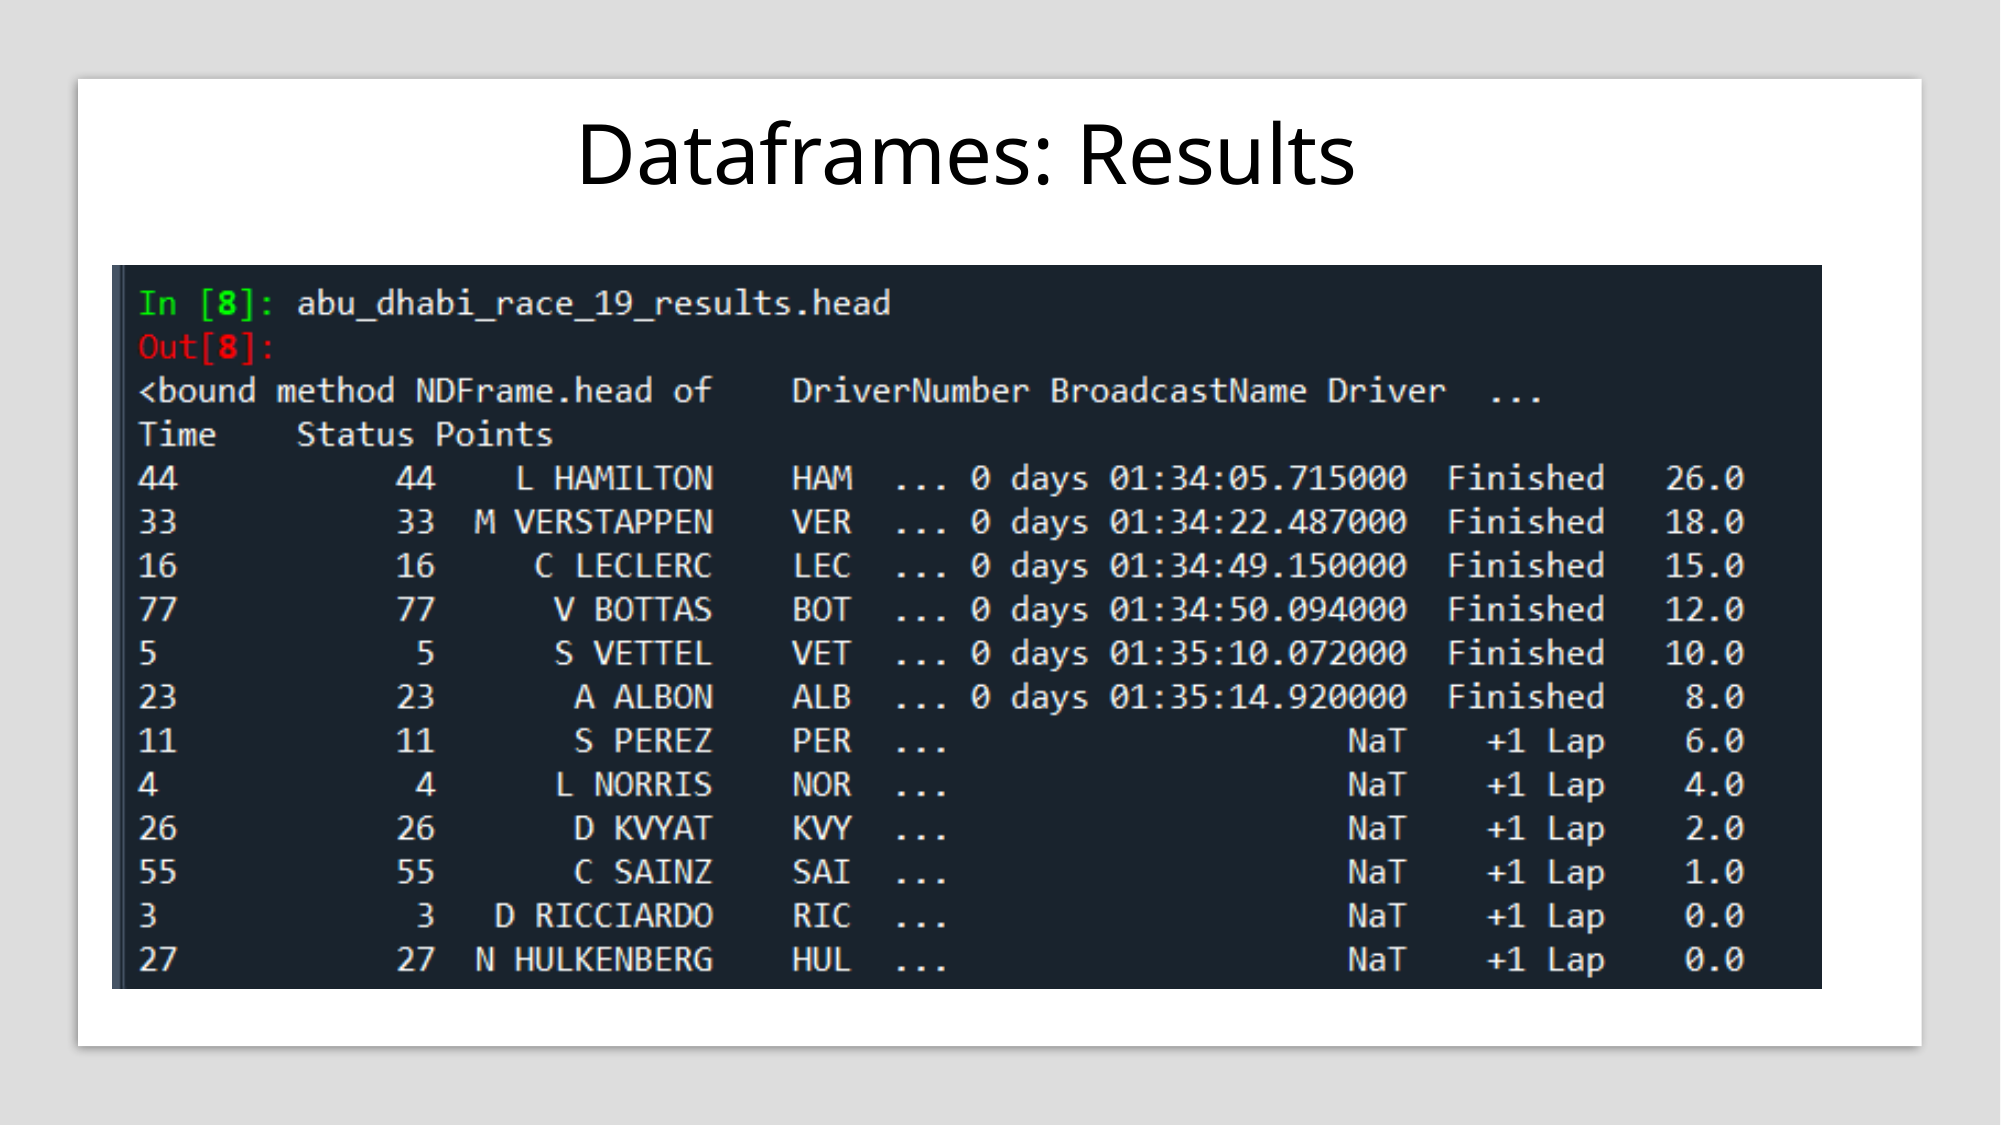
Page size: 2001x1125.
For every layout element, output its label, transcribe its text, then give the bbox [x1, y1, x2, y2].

text_box [0, 0, 2000, 1125]
picture [112, 265, 1823, 990]
text_box Dataframes: Results [145, 93, 1789, 187]
text_box [77, 77, 1923, 1048]
